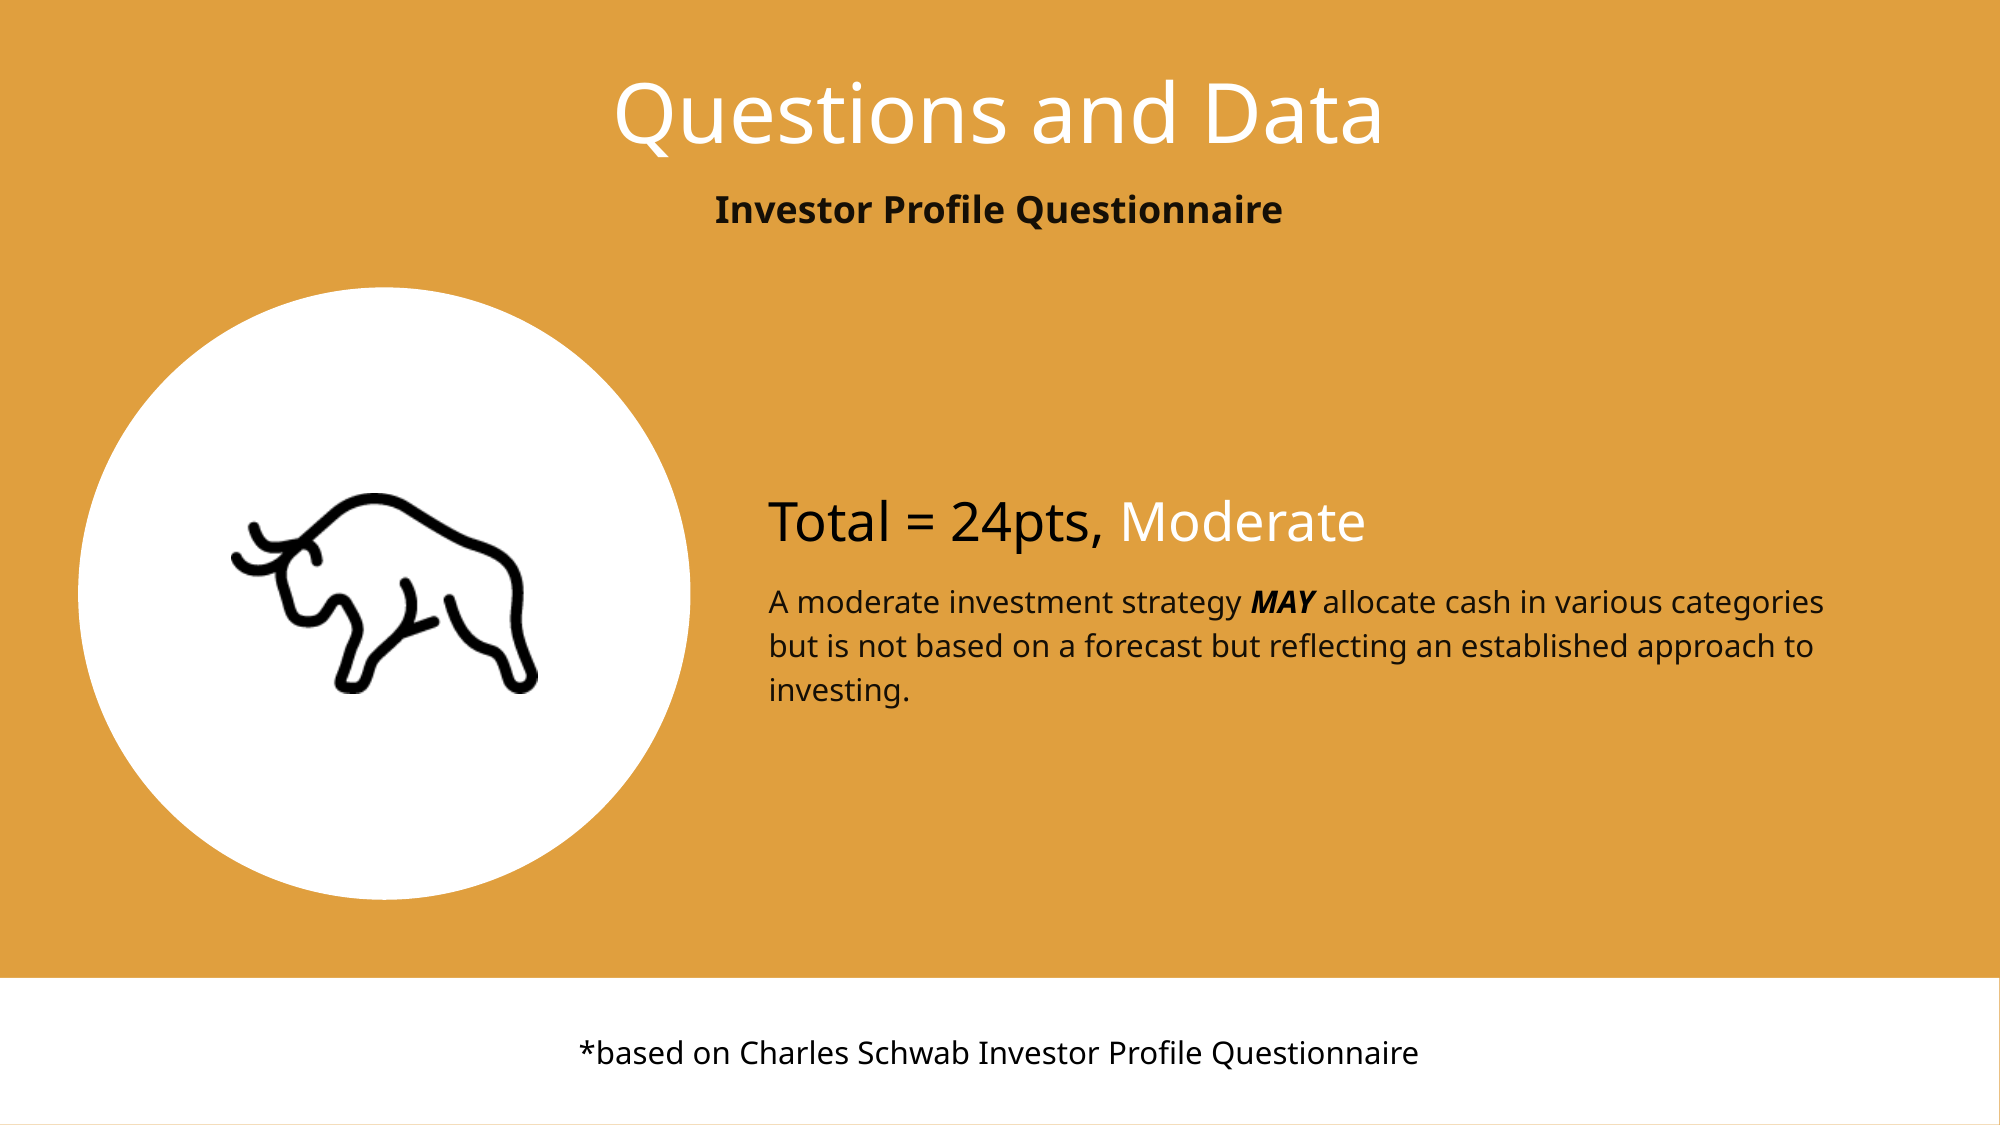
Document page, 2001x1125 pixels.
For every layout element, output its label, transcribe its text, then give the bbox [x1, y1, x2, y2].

text_box [78, 287, 691, 900]
picture [230, 492, 538, 695]
text_box Total = 24pts, Moderate [768, 492, 1984, 535]
text_box *based on Charles Schwab Investor Profile Questionnaire [46, 1035, 1953, 1063]
text_box [0, 977, 2000, 1125]
text_box Investor Profile Questionnaire [15, 178, 1984, 210]
text_box Questions and Data [15, 73, 1984, 137]
text_box A moderate investment strategy MAY allocate cash in various categories but is not based on a forecast but reflecting an established approach to investing. [768, 576, 1984, 691]
